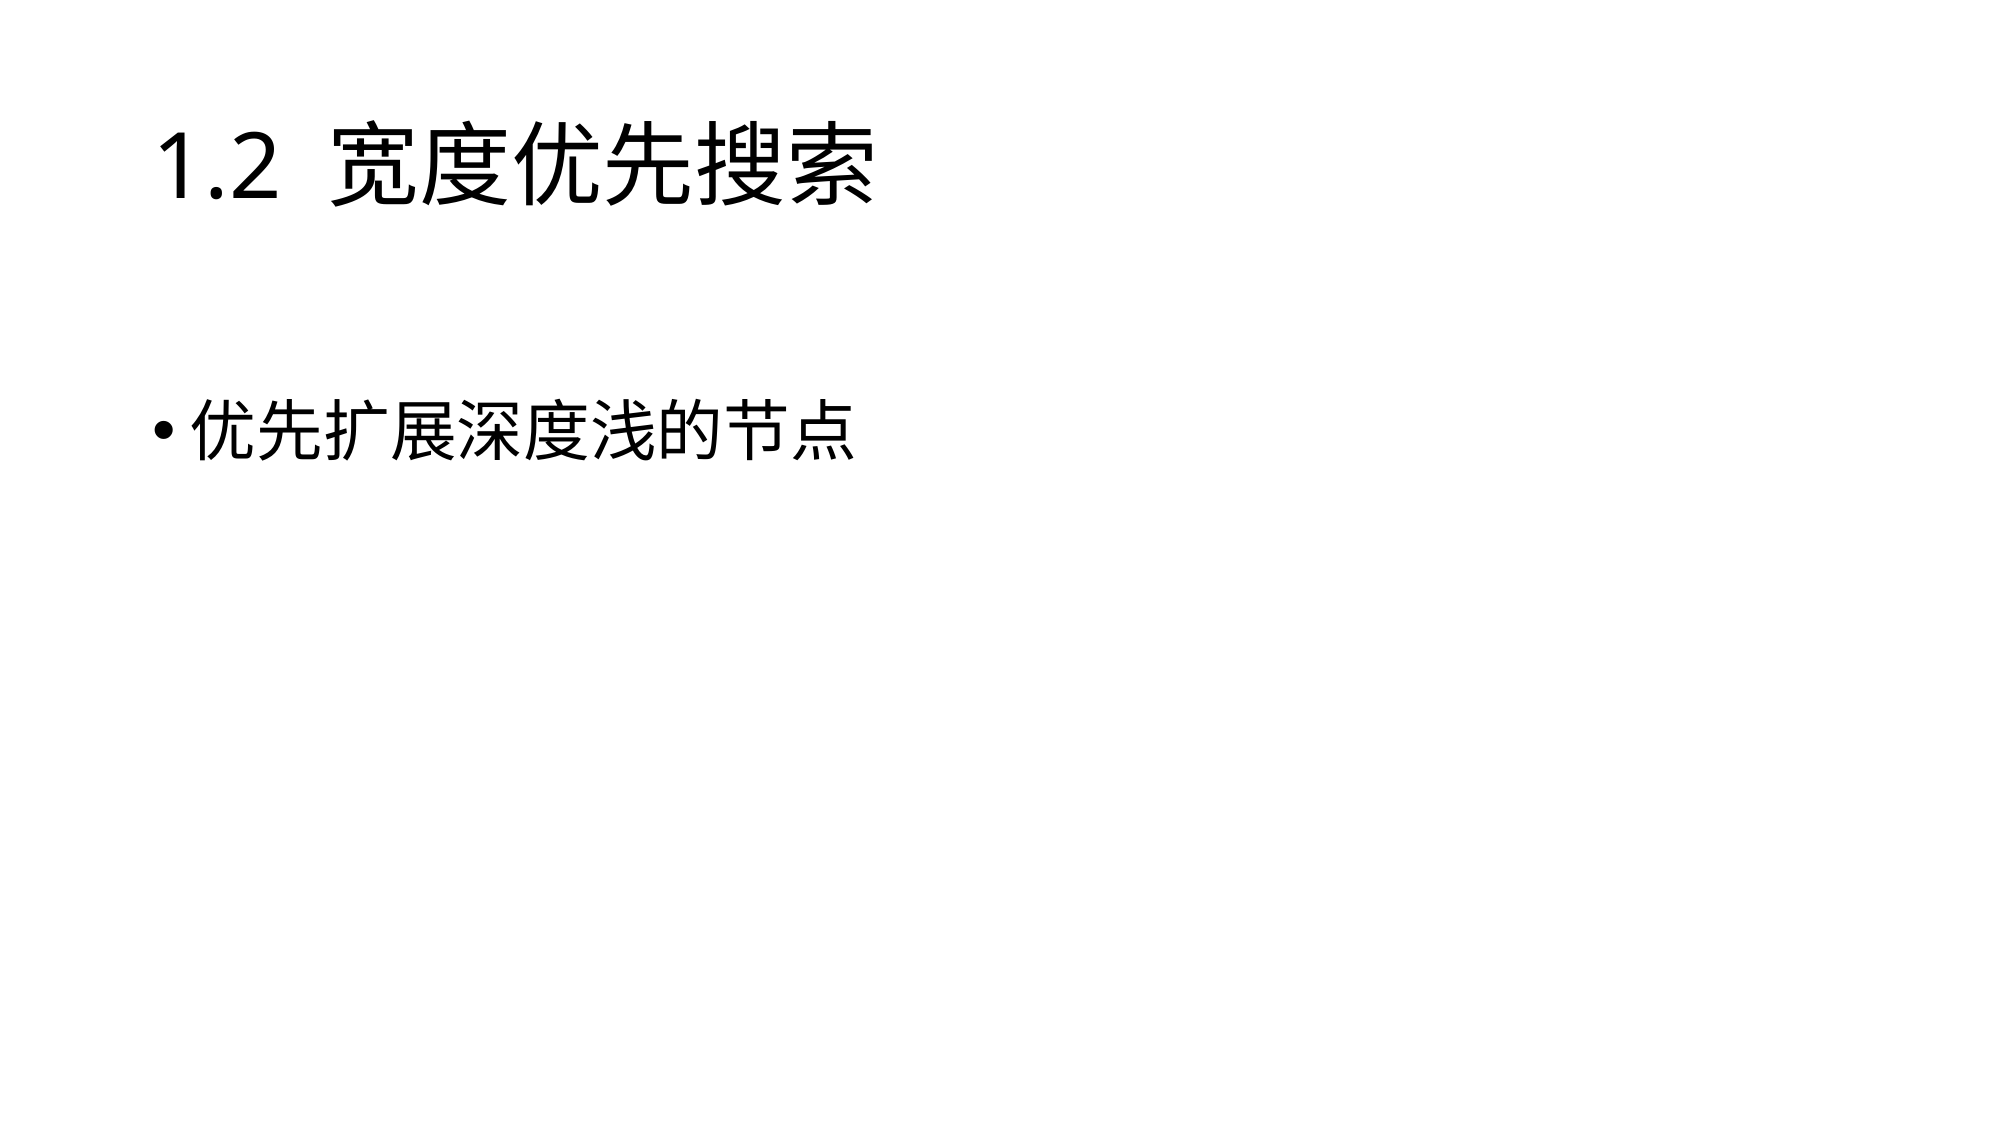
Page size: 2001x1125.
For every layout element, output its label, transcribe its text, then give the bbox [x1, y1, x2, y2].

list 优先扩展深度浅的节点 [137, 299, 1863, 1014]
title 1.2 宽度优先搜索 [137, 59, 1863, 278]
